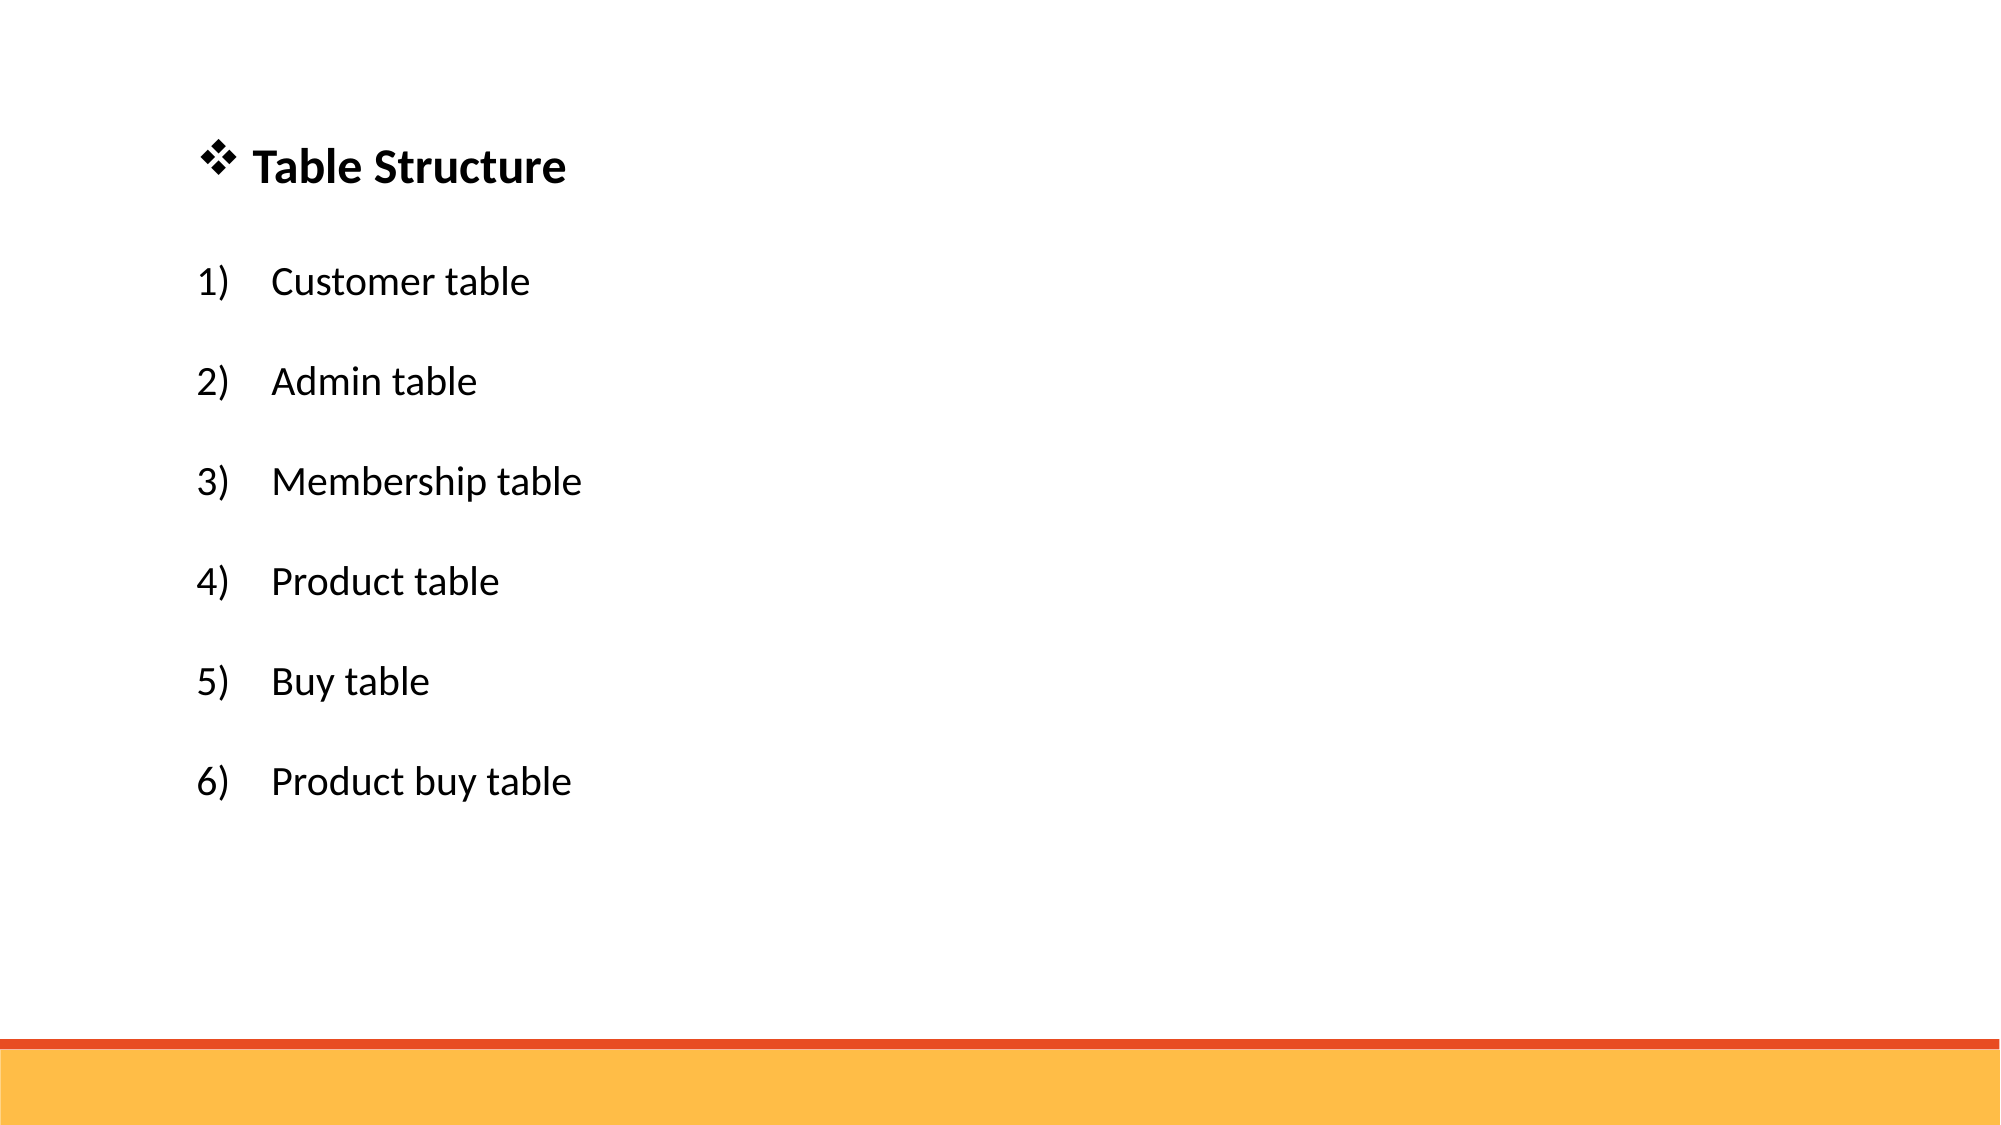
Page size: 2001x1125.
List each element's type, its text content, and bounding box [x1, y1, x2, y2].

text_box Table Structure Customer table Admin table Membership table Product table Buy table Product buy table [181, 126, 1784, 1125]
